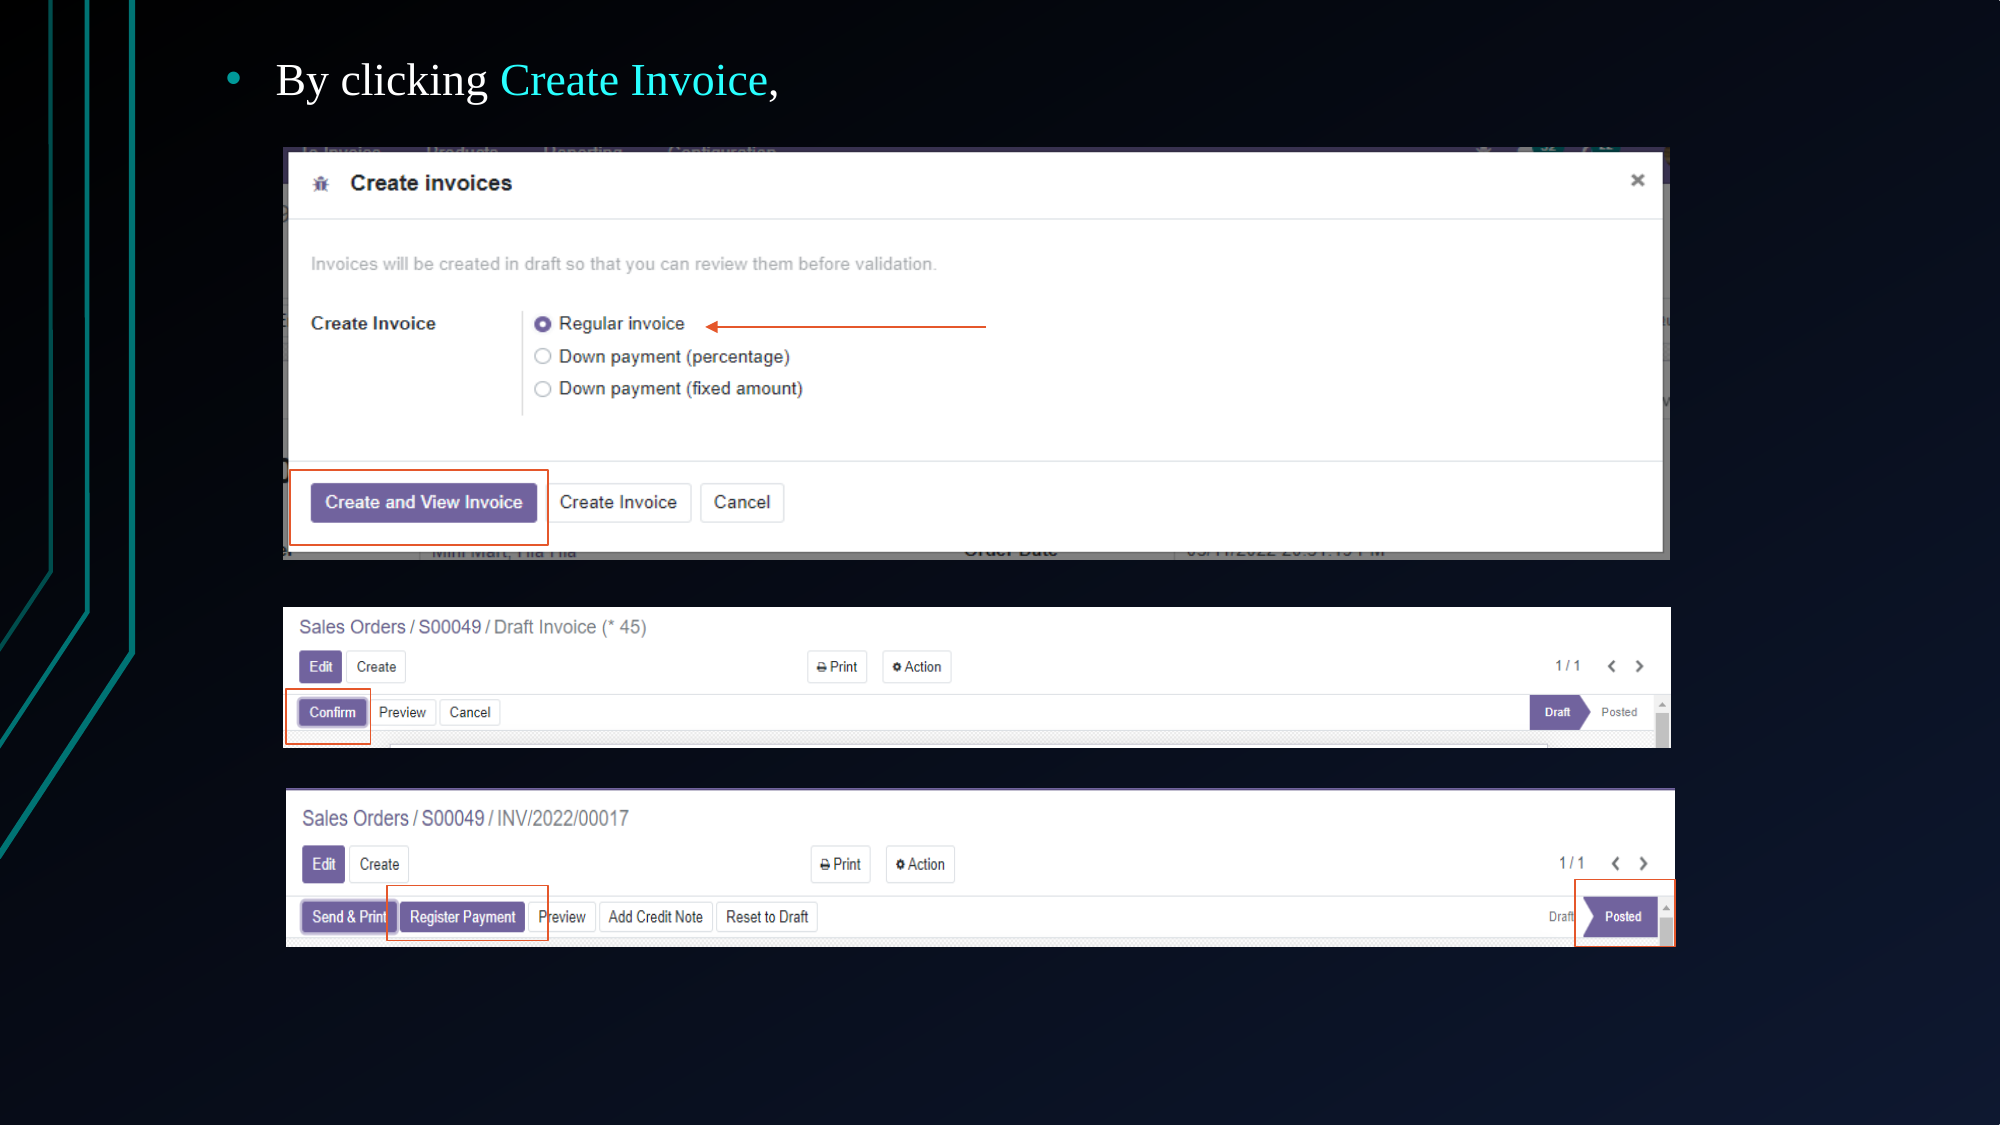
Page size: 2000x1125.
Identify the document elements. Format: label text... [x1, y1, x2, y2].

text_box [283, 607, 1671, 749]
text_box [283, 146, 1671, 560]
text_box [286, 788, 1676, 947]
list By clicking Create Invoice, [205, 46, 1906, 1084]
